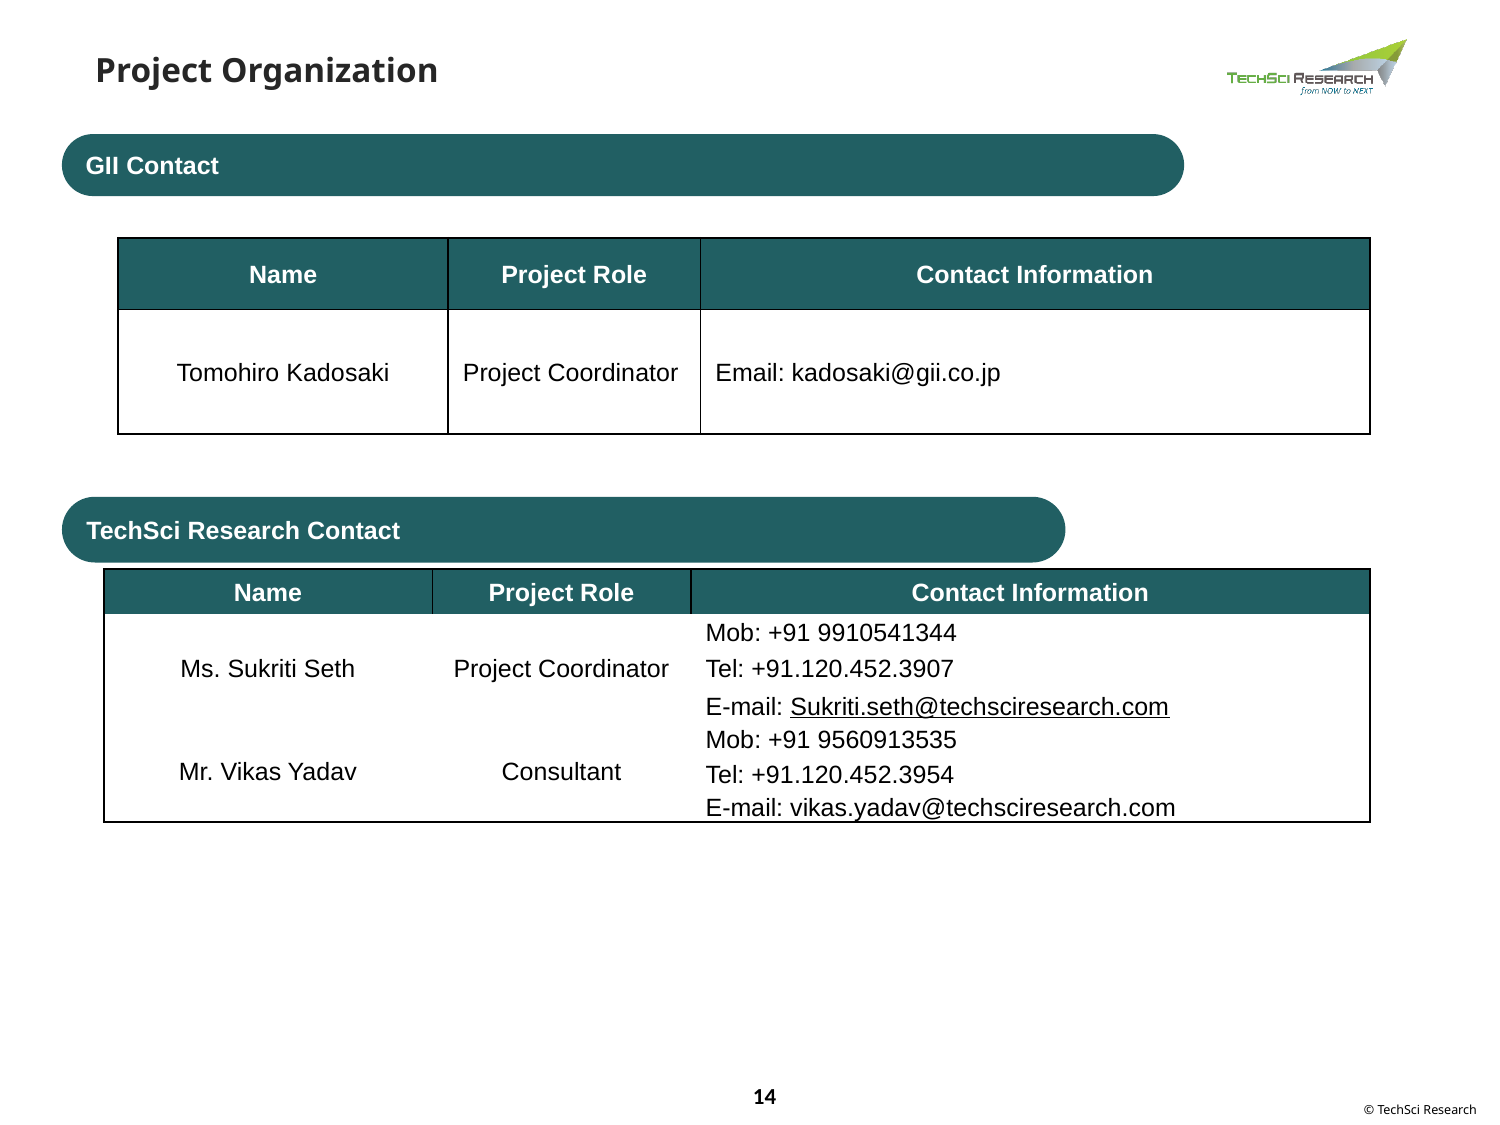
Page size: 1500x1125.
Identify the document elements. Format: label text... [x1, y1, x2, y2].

table_cell Mr. Vikas Yadav [105, 721, 433, 821]
table_cell Mob: +91 9560913535 [691, 721, 1369, 756]
table_cell Tomohiro Kadosaki [119, 310, 447, 433]
table_cell Project Coordinator [449, 310, 700, 433]
table_header Contact Information [701, 239, 1369, 309]
table_header Project Role [433, 570, 690, 614]
table_header Name [119, 239, 447, 309]
table_cell E-mail: vikas.yadav@techsciresearch.com [691, 792, 1369, 821]
table_cell Ms. Sukriti Seth [105, 614, 433, 721]
table_cell Tel: +91.120.452.3954 [691, 756, 1369, 792]
table_header Project Role [449, 239, 700, 309]
table_cell Tel: +91.120.452.3907 [691, 650, 1369, 685]
table_header Contact Information [692, 570, 1369, 614]
text_box GII Contact [60, 132, 1186, 198]
table_cell Mob: +91 9910541344 [691, 614, 1369, 650]
text_box TechSci Research Contact [60, 495, 1068, 565]
table_cell Consultant [433, 721, 691, 821]
list Project Organization [80, 34, 1371, 109]
table_cell Email: kadosaki@gii.co.jp [701, 310, 1369, 433]
table_cell Project Coordinator [433, 614, 691, 721]
picture [1371, 38, 1407, 96]
table_cell E-mail: Sukriti.seth@techsciresearch.com [691, 685, 1369, 721]
table_header Name [105, 570, 432, 614]
